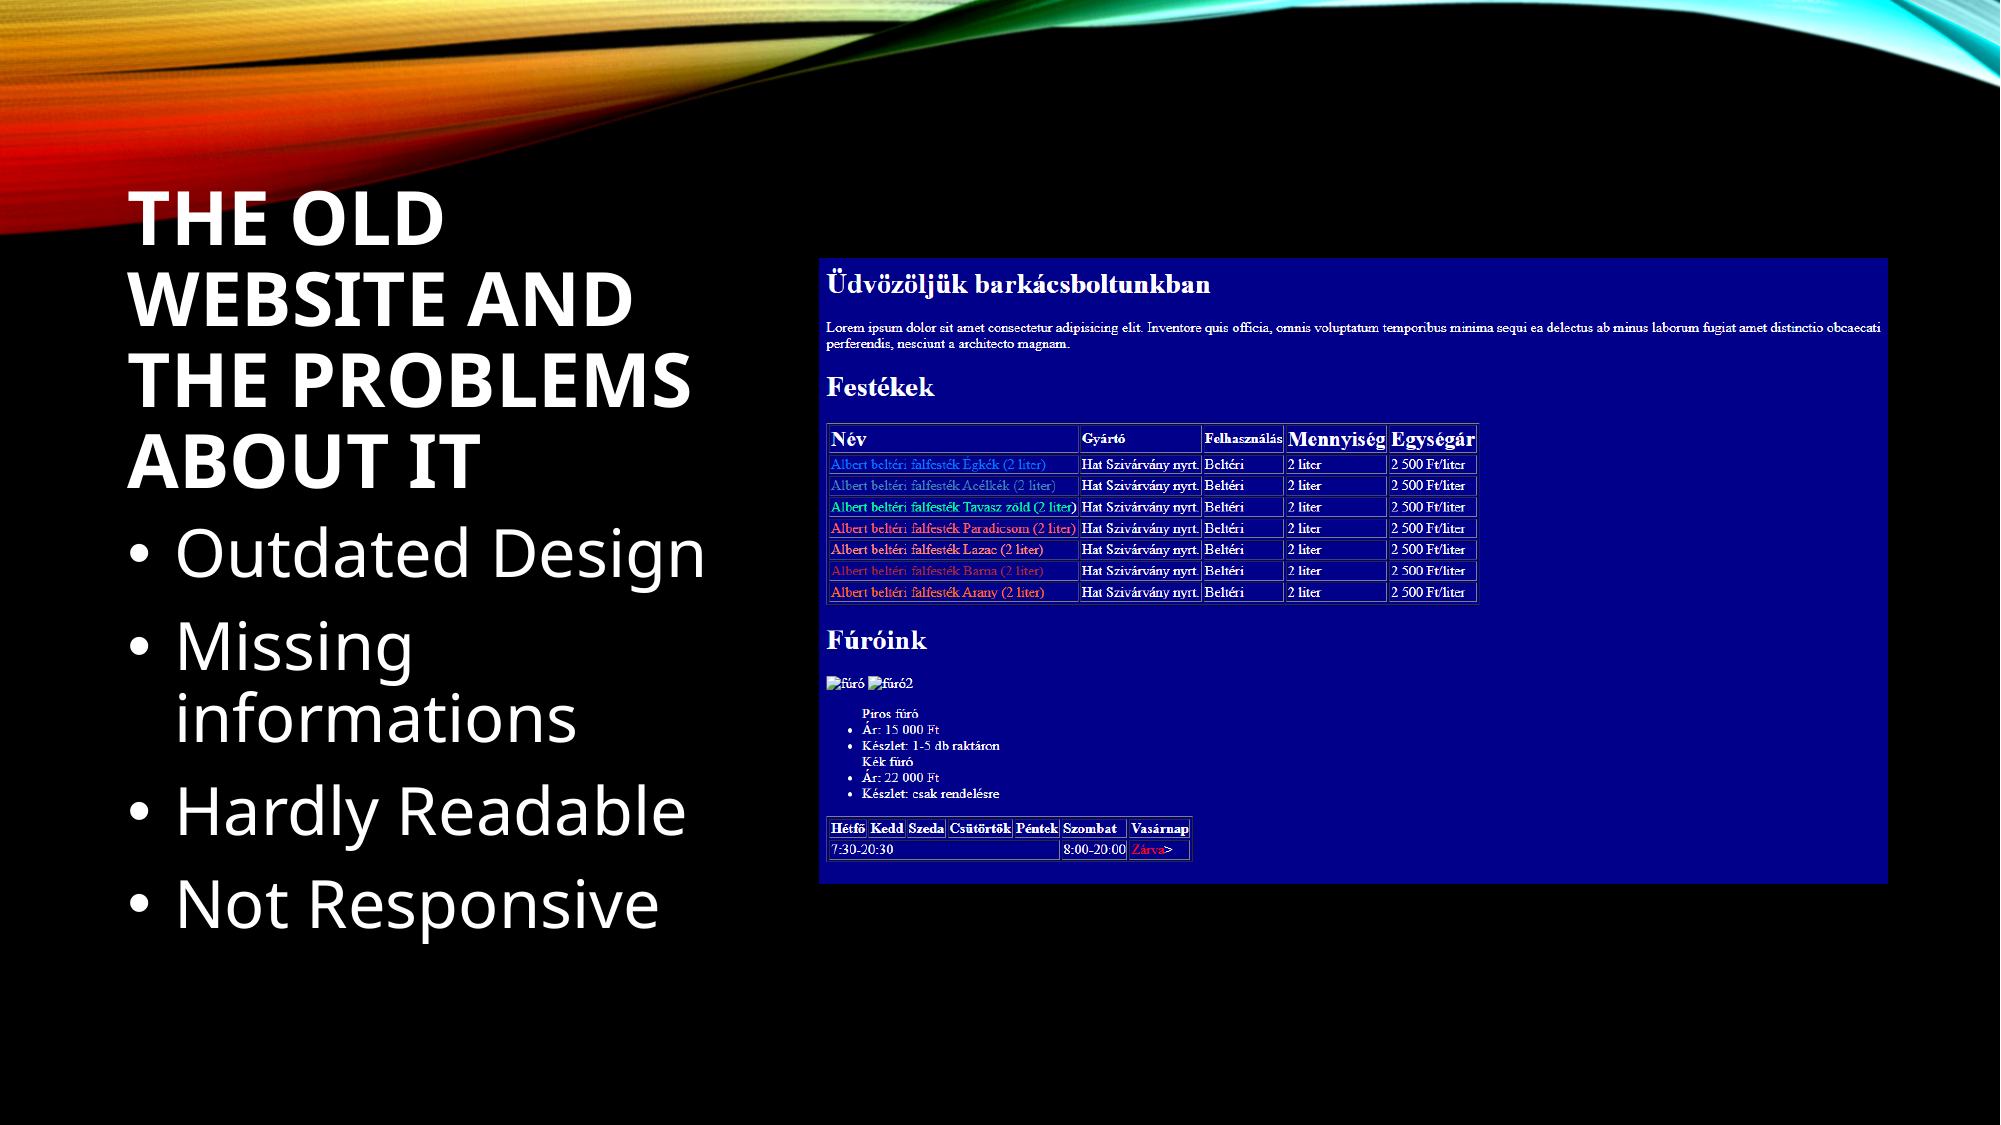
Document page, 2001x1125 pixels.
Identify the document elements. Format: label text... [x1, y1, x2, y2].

picture [0, 0, 2000, 237]
title The old webSite and the Problems about it [112, 249, 788, 512]
list Outdated Design Missing informations Hardly Readable Not Responsive [112, 512, 788, 1021]
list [819, 258, 1888, 884]
